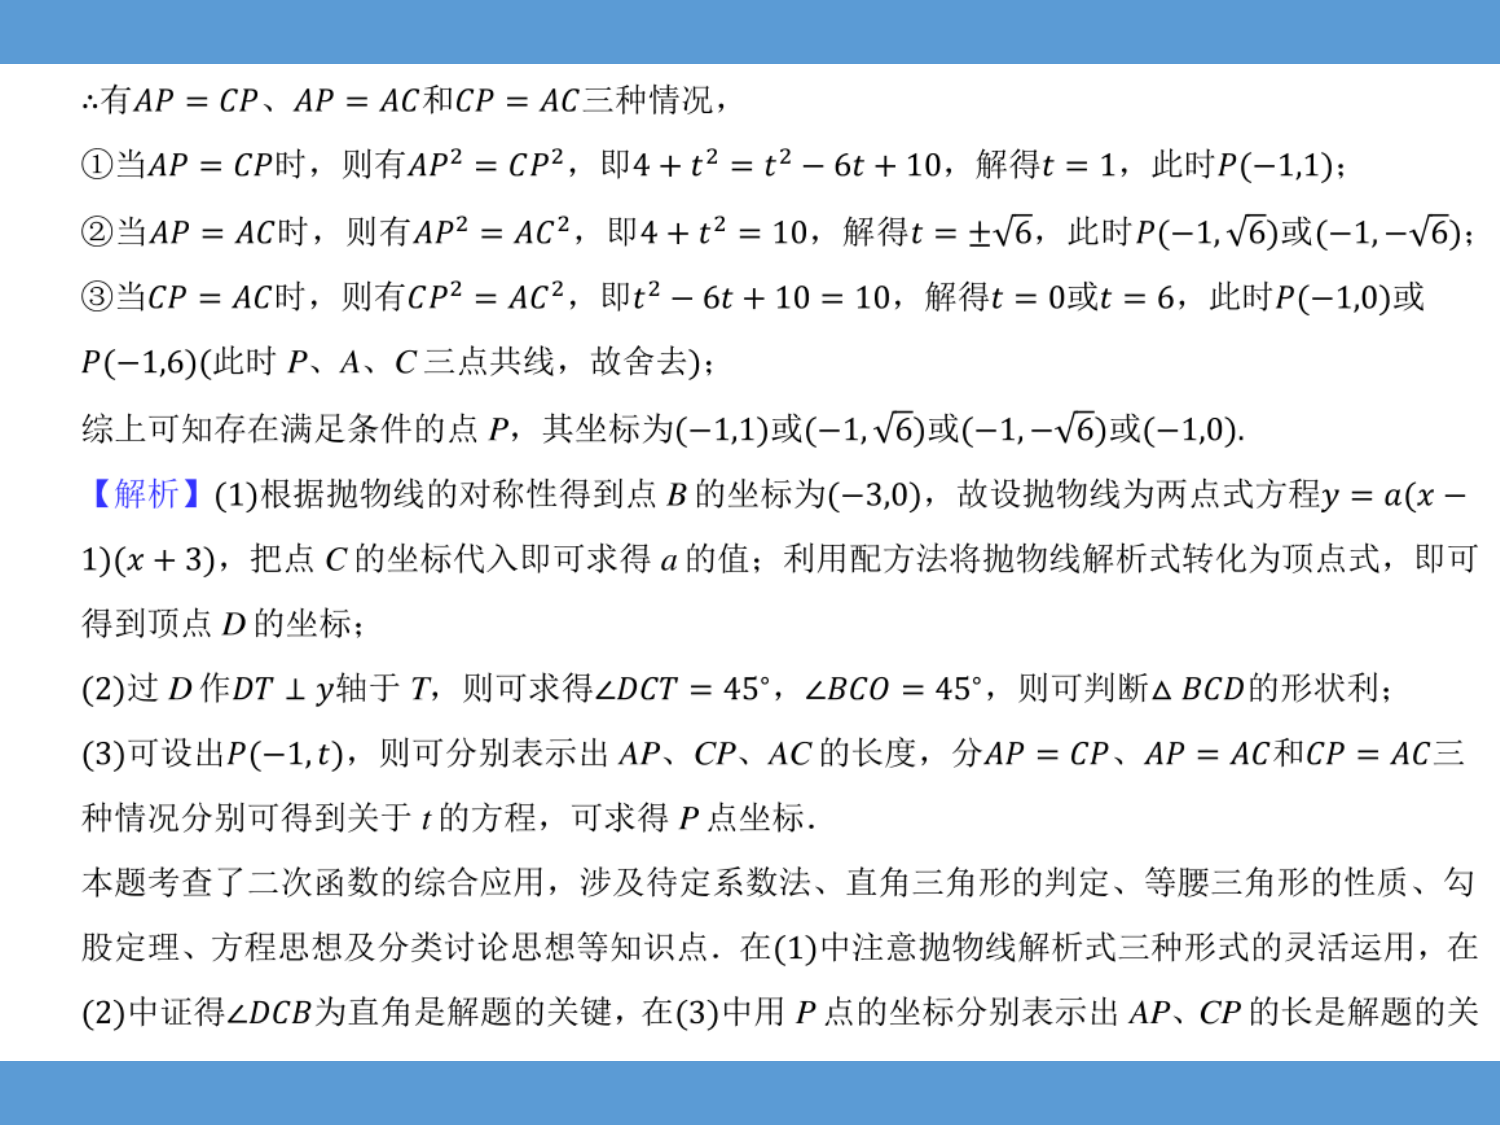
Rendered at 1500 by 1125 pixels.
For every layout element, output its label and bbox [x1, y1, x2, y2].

picture [0, 64, 1500, 1061]
